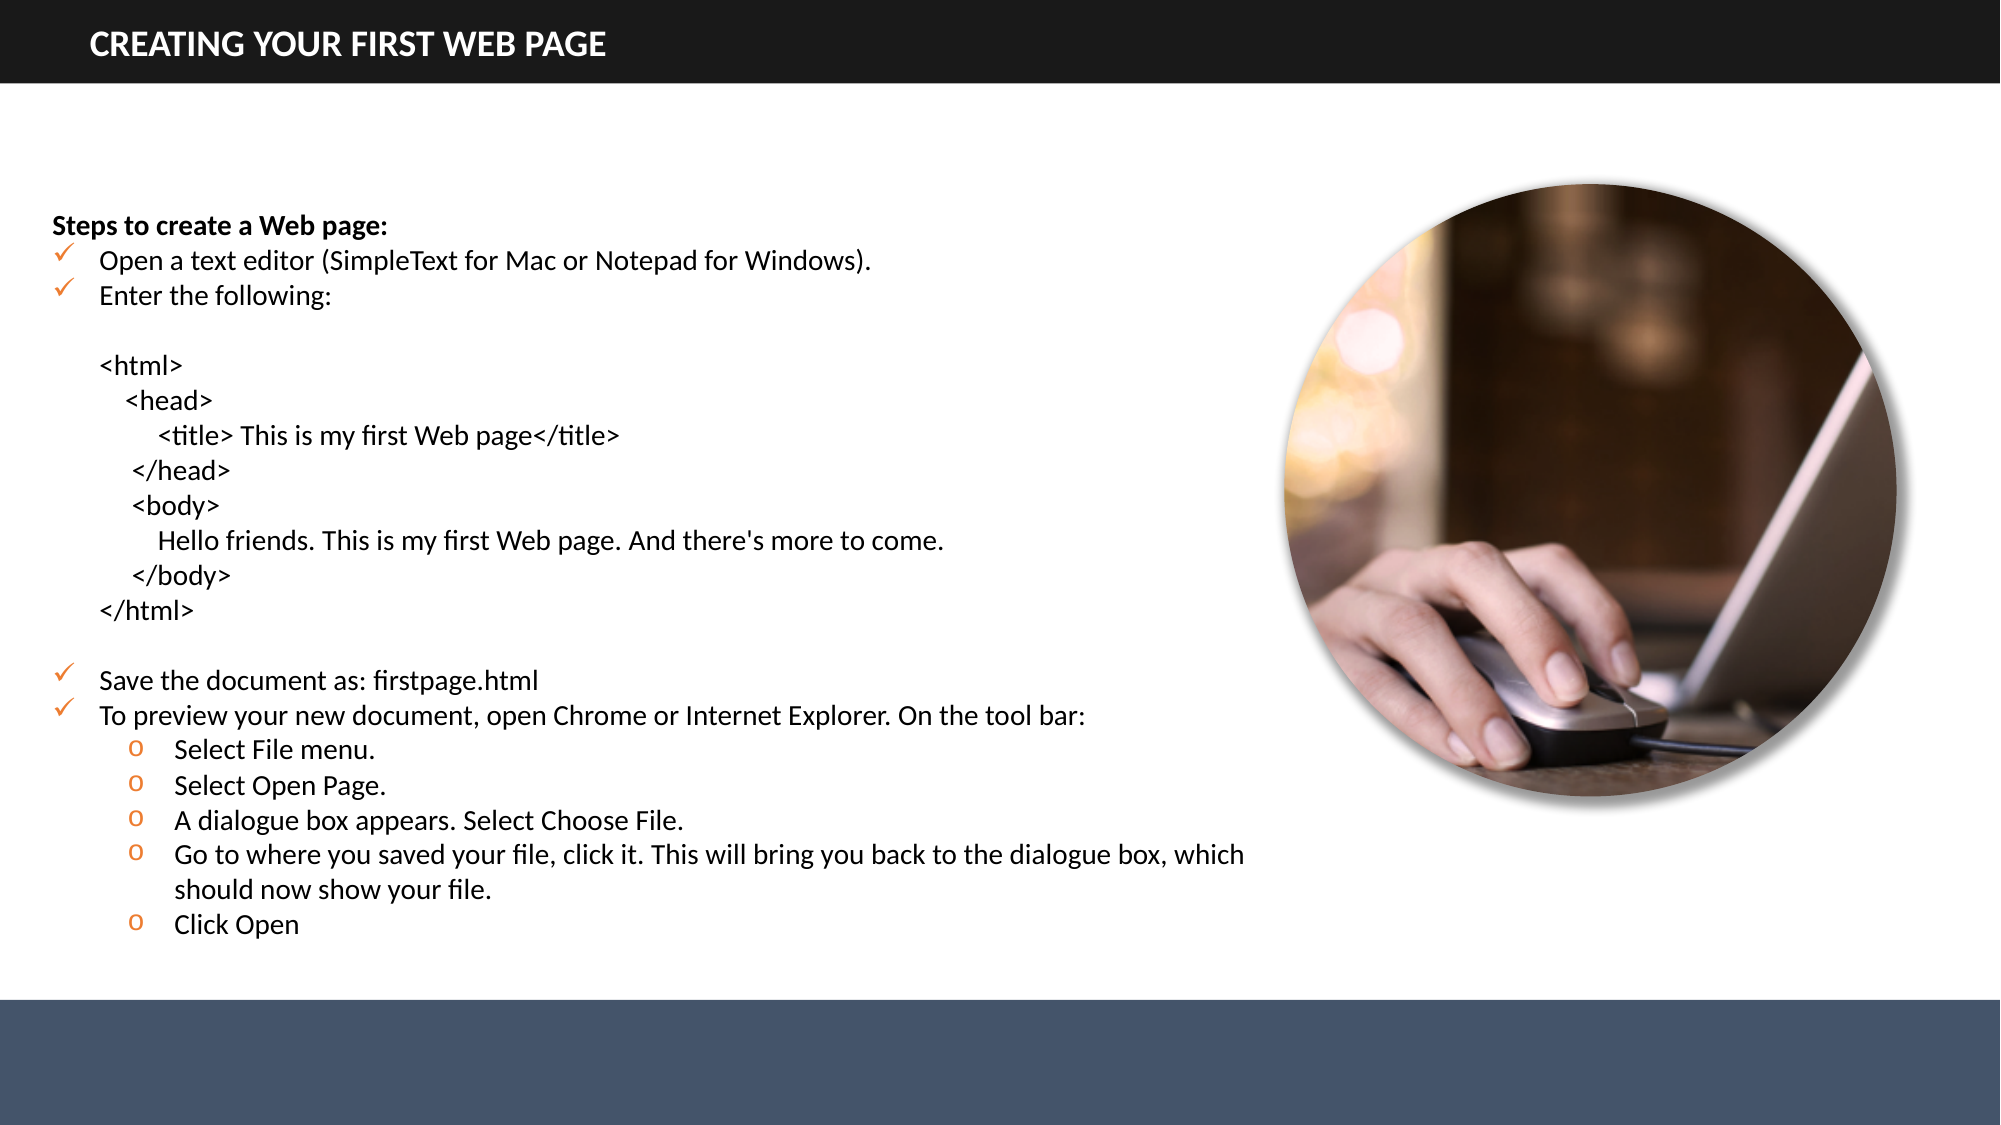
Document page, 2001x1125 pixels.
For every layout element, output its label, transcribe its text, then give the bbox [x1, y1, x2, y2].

text_box Steps to create a Web page: Open a text editor (SimpleText for Mac or Notepad for Windows). Enter the following: <html> <head> <title> This is my first Web page</title> </head> <body> Hello friends. This is my first Web page. And there's more to come. </body> </html> Save the document as: firstpage.html To preview your new document, open Chrome or Internet Explorer. On the tool bar: Select File menu. Select Open Page. A dialogue box appears. Select Choose File. Go to where you saved your file, click it. This will bring you back to the dialogue box, which should now show your file. Click Open [37, 181, 1285, 948]
text_box [1285, 183, 1898, 798]
text_box CREATING YOUR FIRST WEB PAGE [0, 0, 2000, 84]
